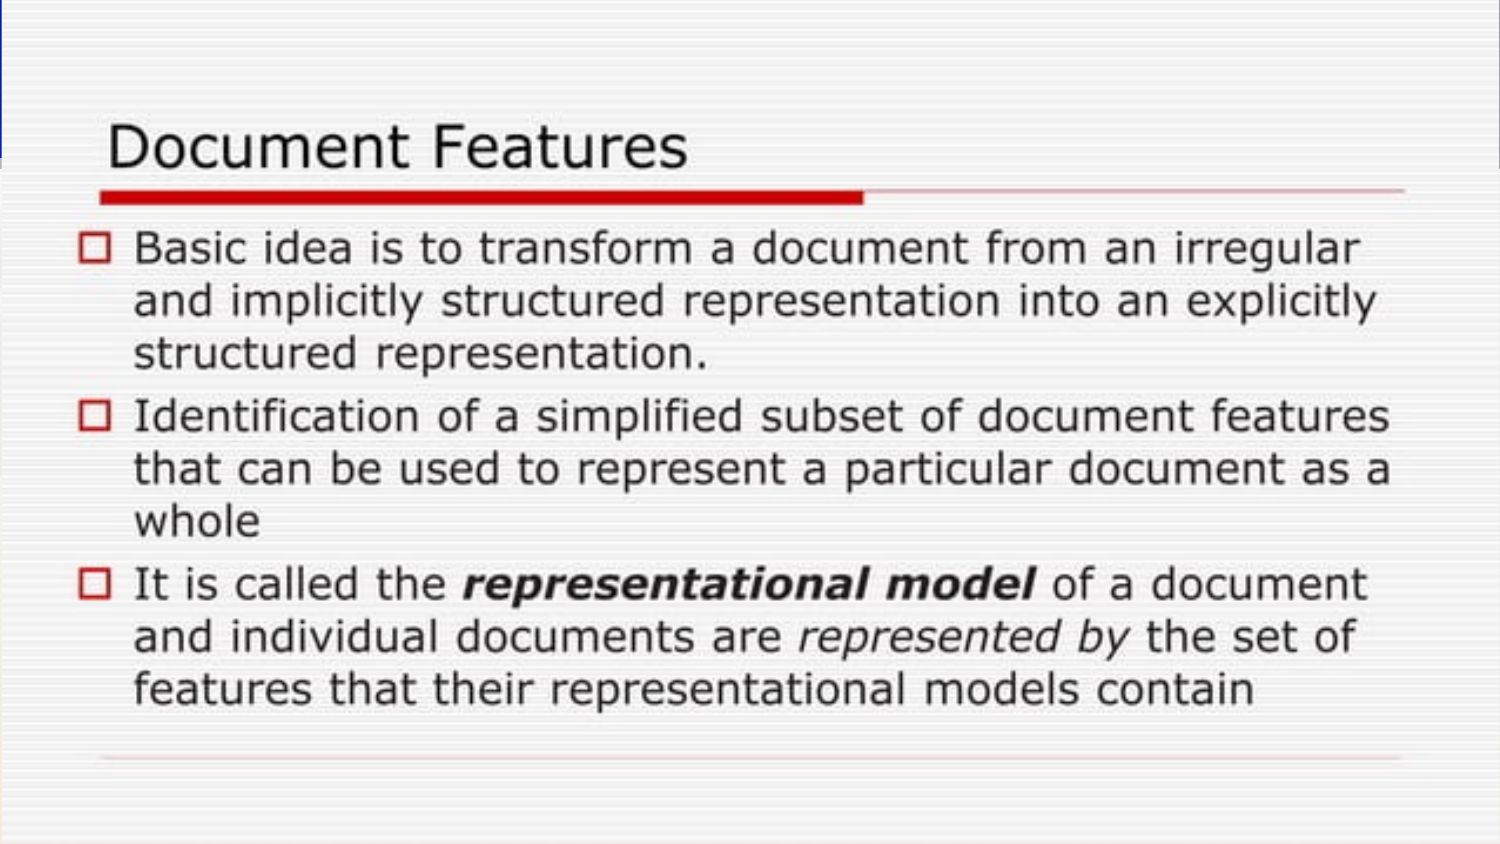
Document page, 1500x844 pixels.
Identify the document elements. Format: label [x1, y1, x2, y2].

text_box [1, 0, 1500, 843]
picture [0, 0, 1500, 844]
